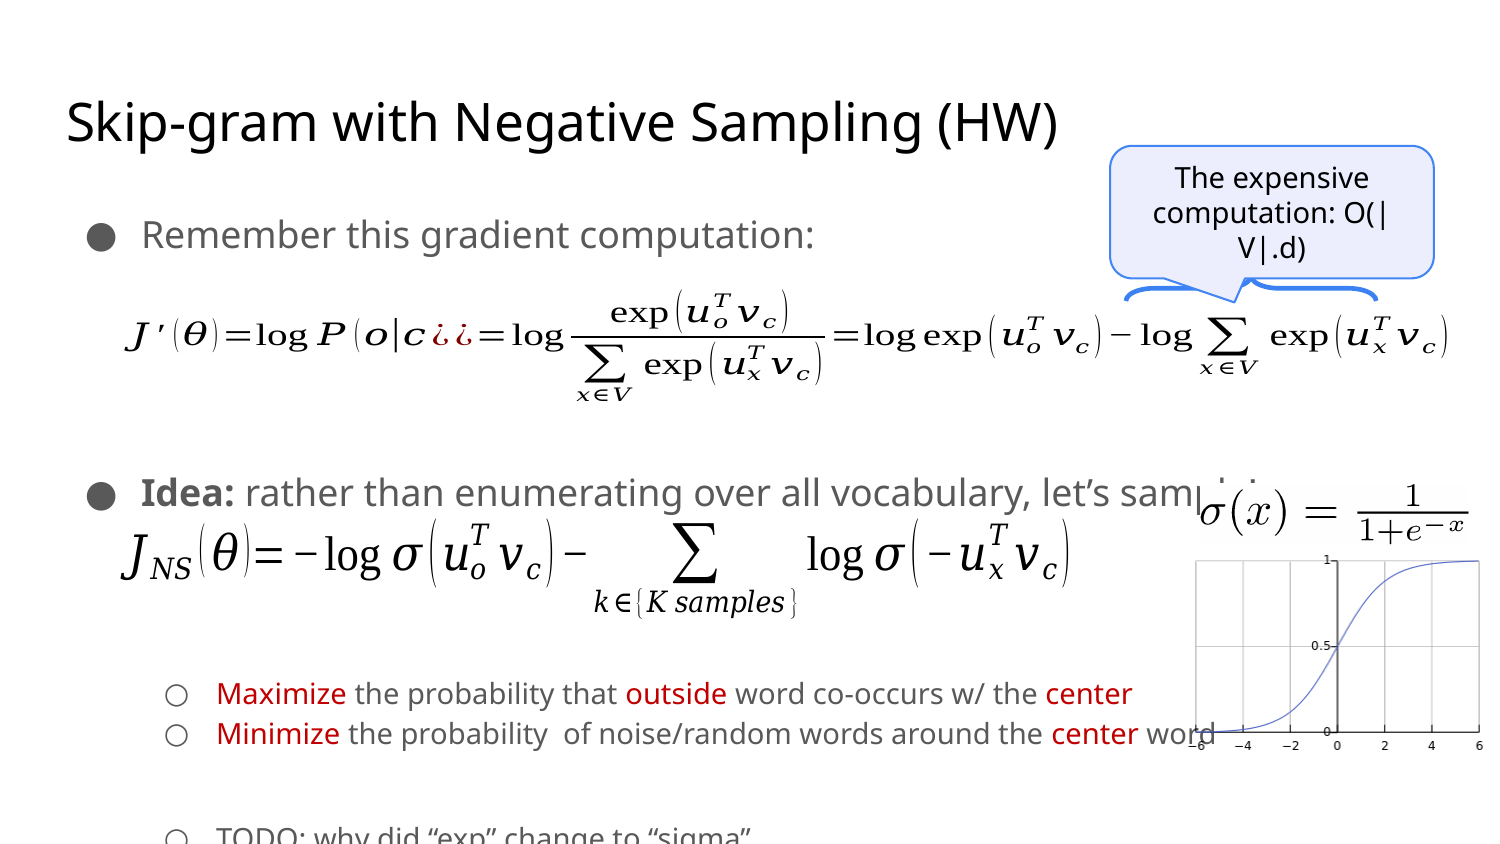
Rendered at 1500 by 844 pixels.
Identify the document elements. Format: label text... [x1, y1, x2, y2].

title Skip-gram with Negative Sampling (HW) [51, 72, 1449, 167]
text_box [1238, 281, 1377, 302]
text_box [1125, 287, 1220, 302]
picture [1174, 548, 1500, 761]
picture [1200, 483, 1470, 547]
list Remember this gradient computation: Idea: rather than enumerating over all vocabulary, let’s sample! Maximize the probability that outside word co-occurs w/ the center Minimize the probability of noise/random words around the center word TODO: why did “exp” change to “sigma” [51, 189, 1449, 844]
text_box The expensive computation: O(|V|.d) [1108, 143, 1436, 305]
